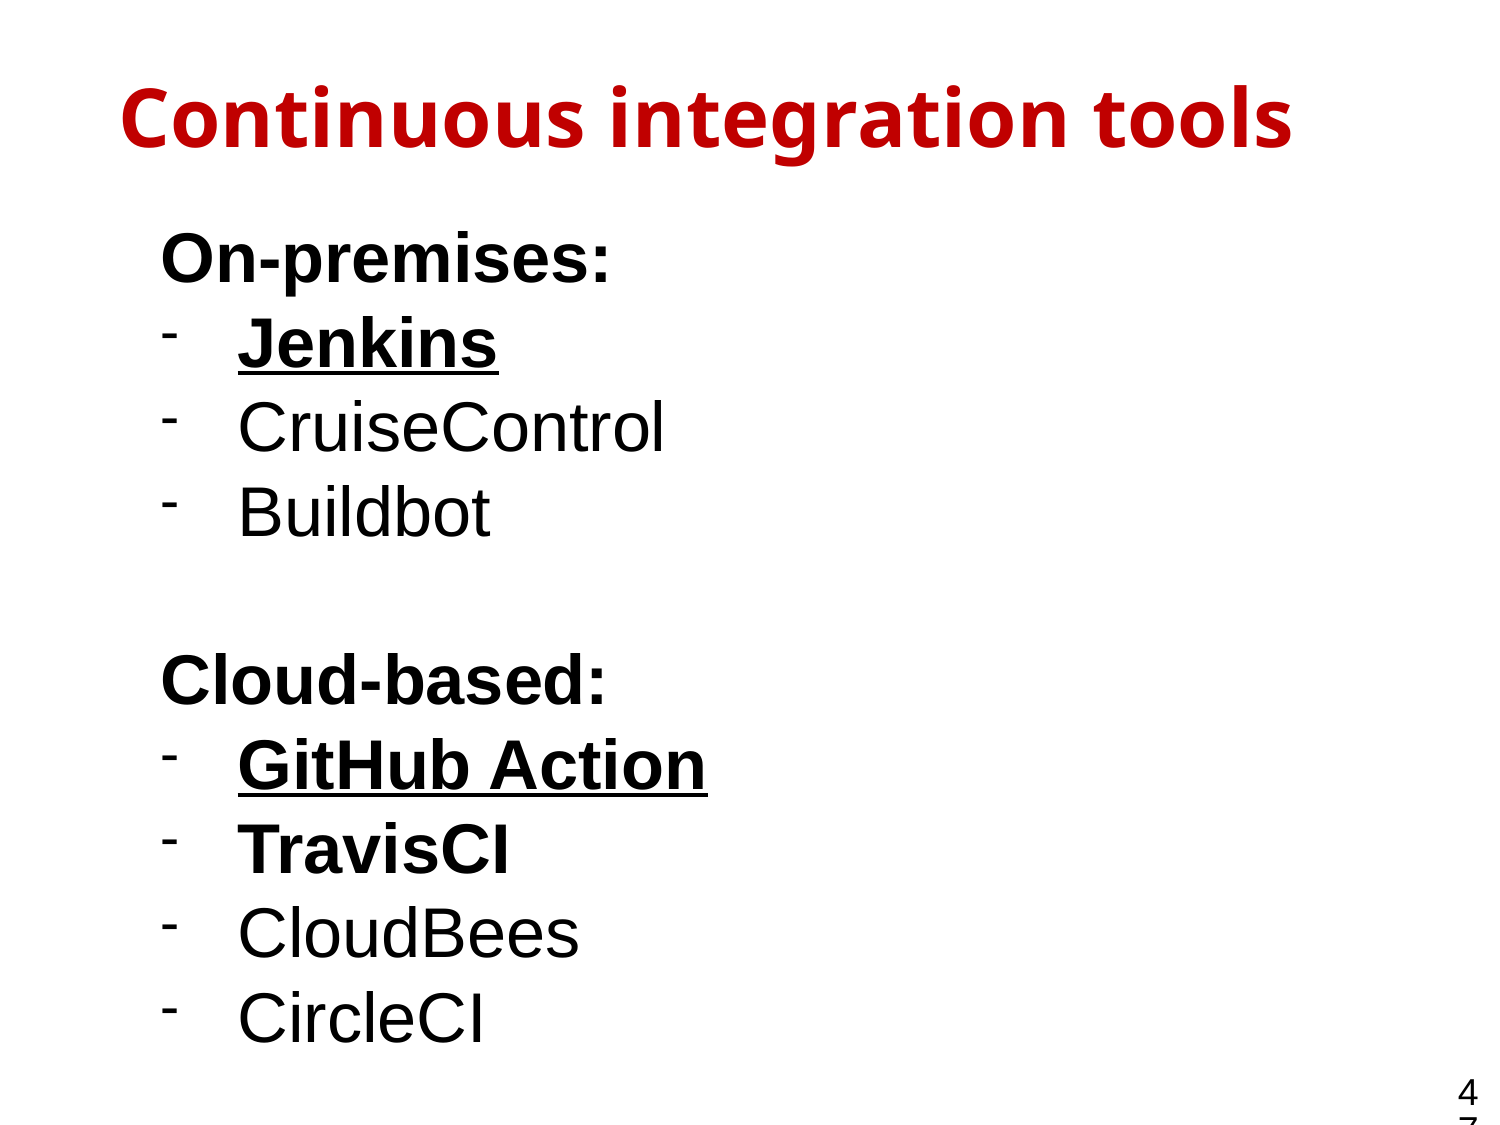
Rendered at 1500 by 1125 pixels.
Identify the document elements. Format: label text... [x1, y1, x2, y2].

slide_number 47 [1442, 1068, 1486, 1113]
text_box On-premises: Jenkins CruiseControl Buildbot Cloud-based: GitHub Action TravisCI CloudBees CircleCI [154, 206, 909, 1063]
text_box Continuous integration tools [0, 12, 1500, 231]
